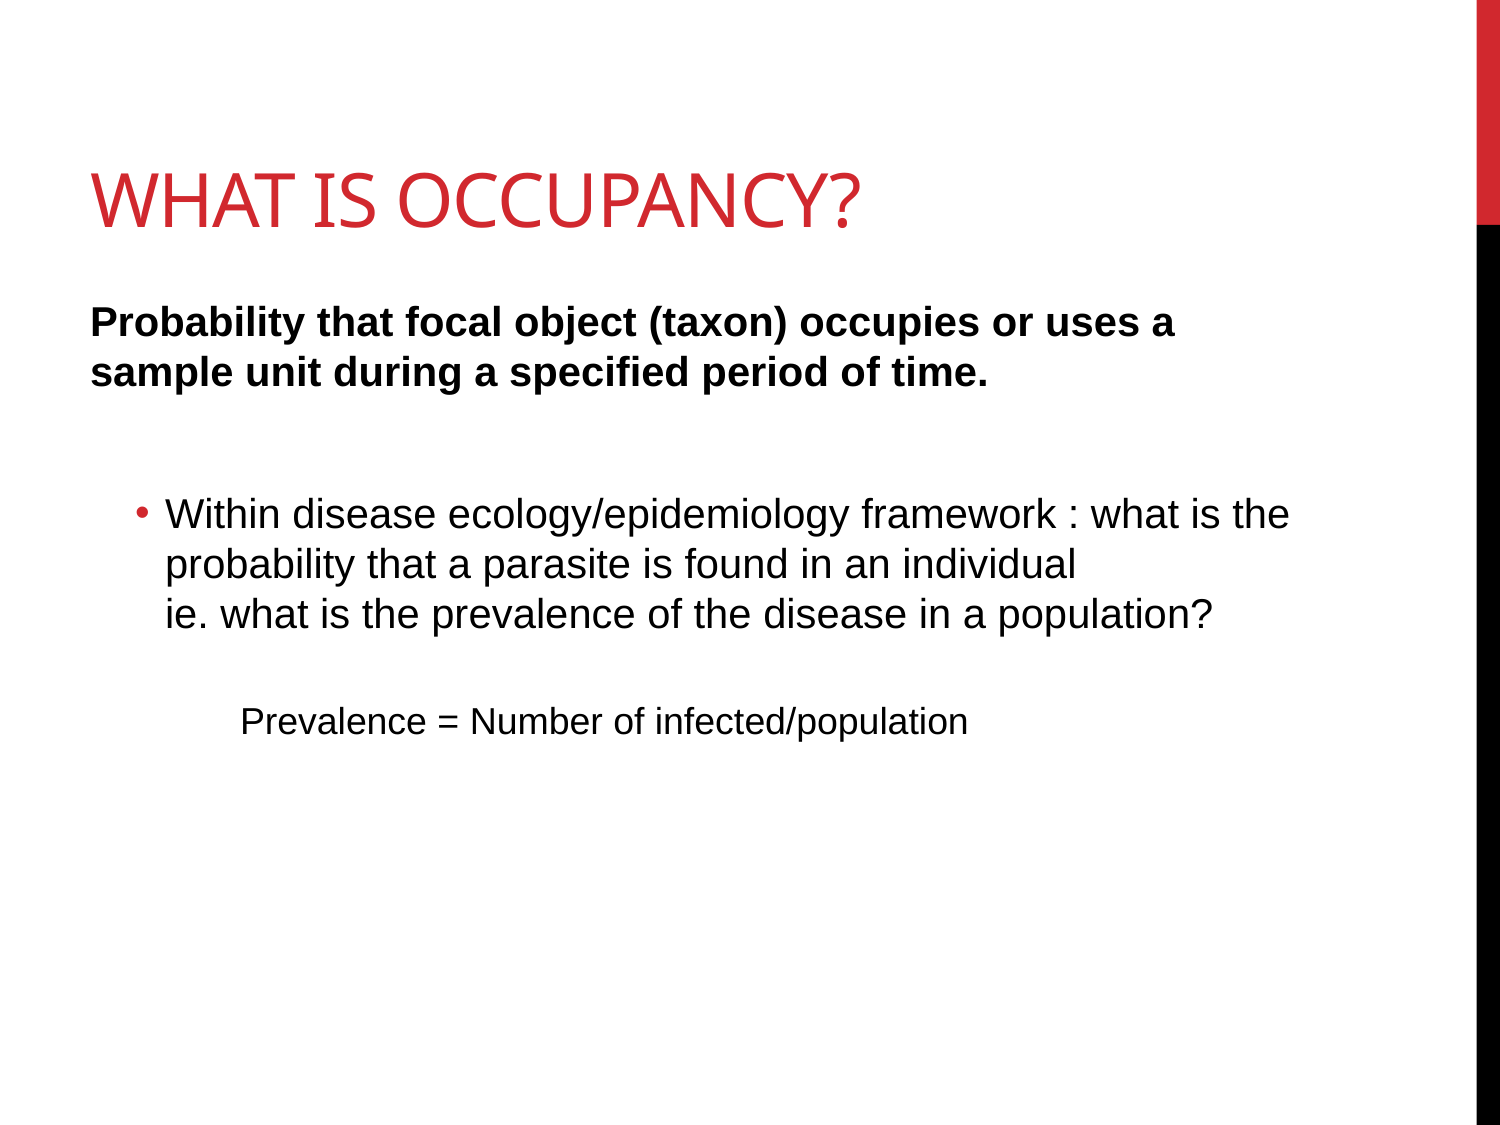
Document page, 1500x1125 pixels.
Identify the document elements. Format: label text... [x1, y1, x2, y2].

list Probability that focal object (taxon) occupies or uses a sample unit during a specified period of time. Within disease ecology/epidemiology framework : what is the probability that a parasite is found in an individual ie. what is the prevalence of the disease in a population? Prevalence = Number of infected/population [75, 287, 1325, 1005]
title What is occupancy? [75, 25, 1025, 250]
